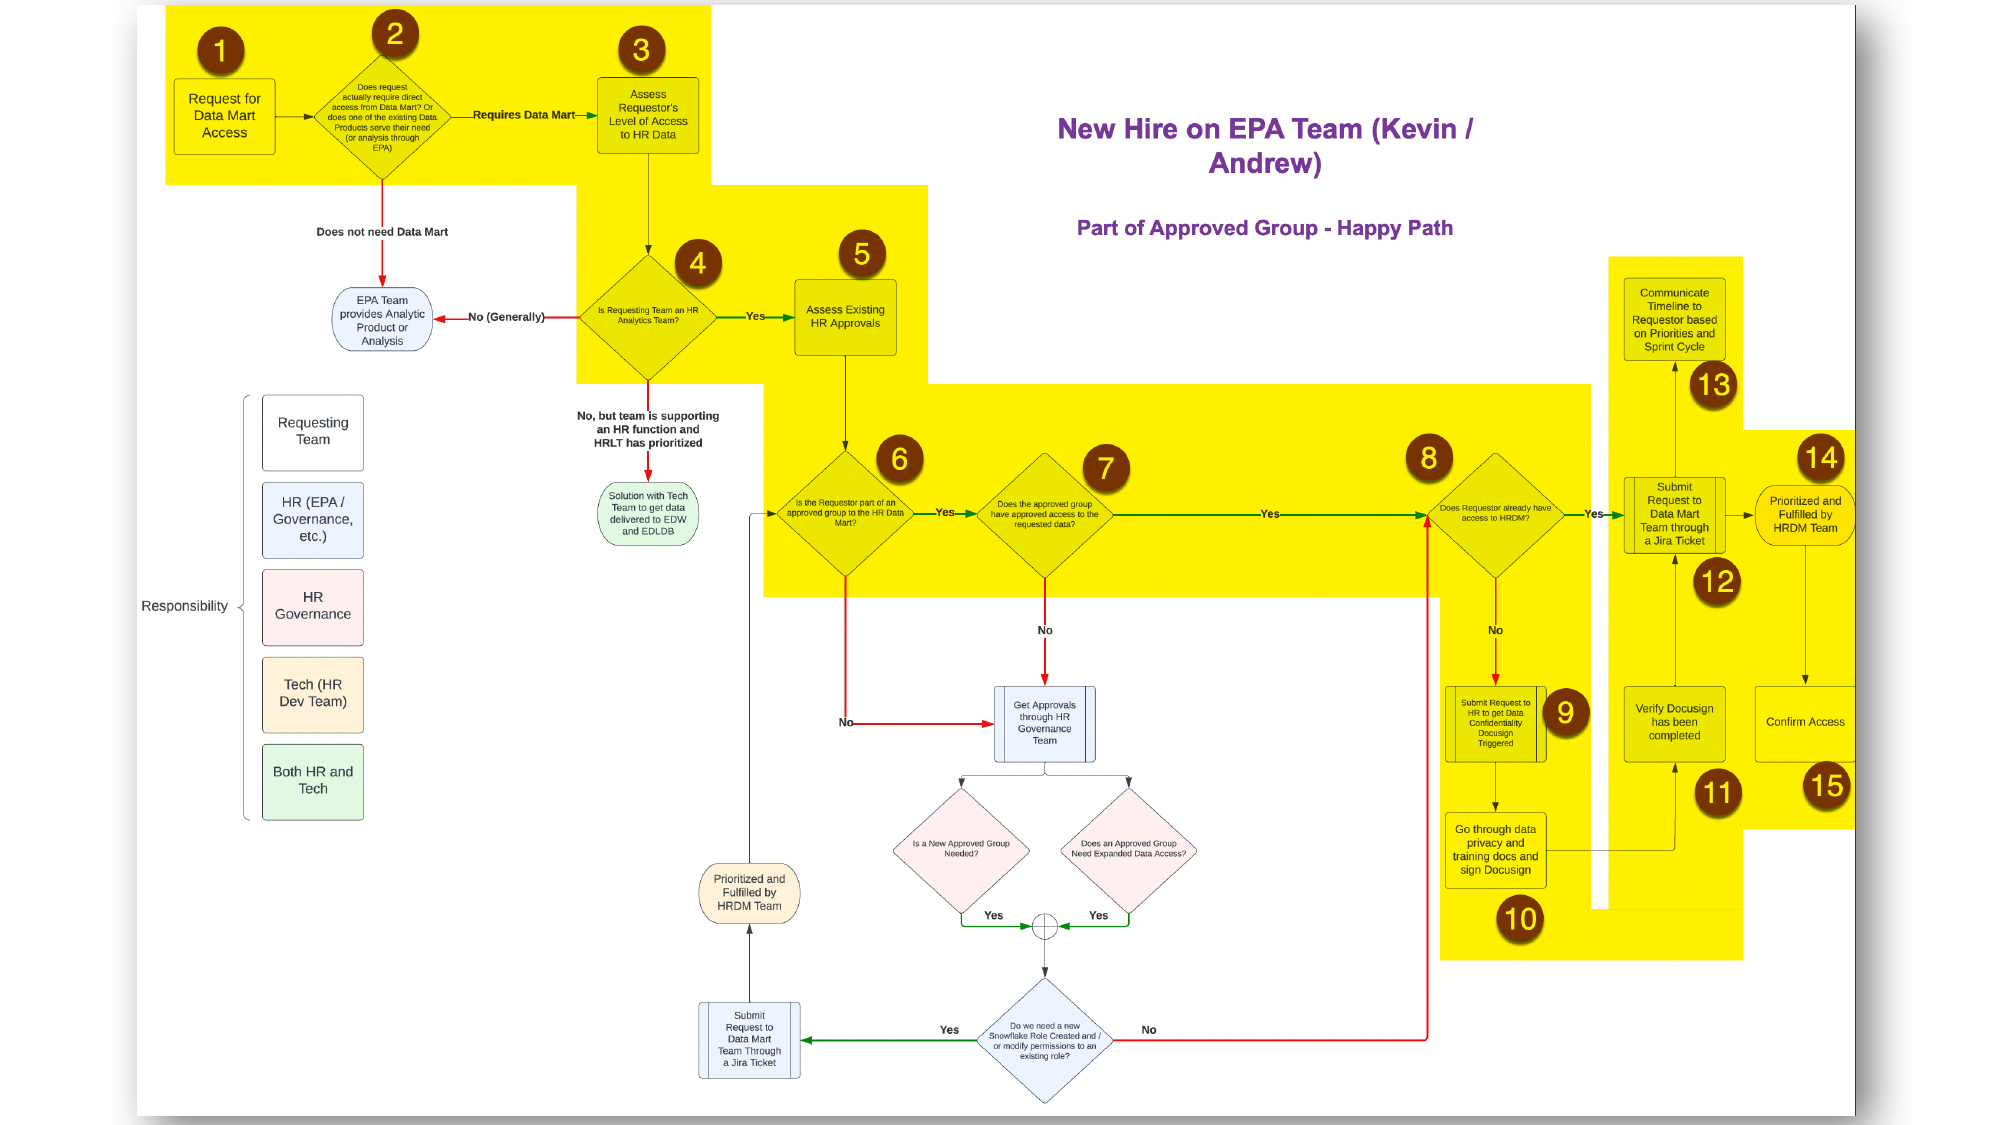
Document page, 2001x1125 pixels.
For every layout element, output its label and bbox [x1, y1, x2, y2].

picture [137, 5, 1856, 1116]
